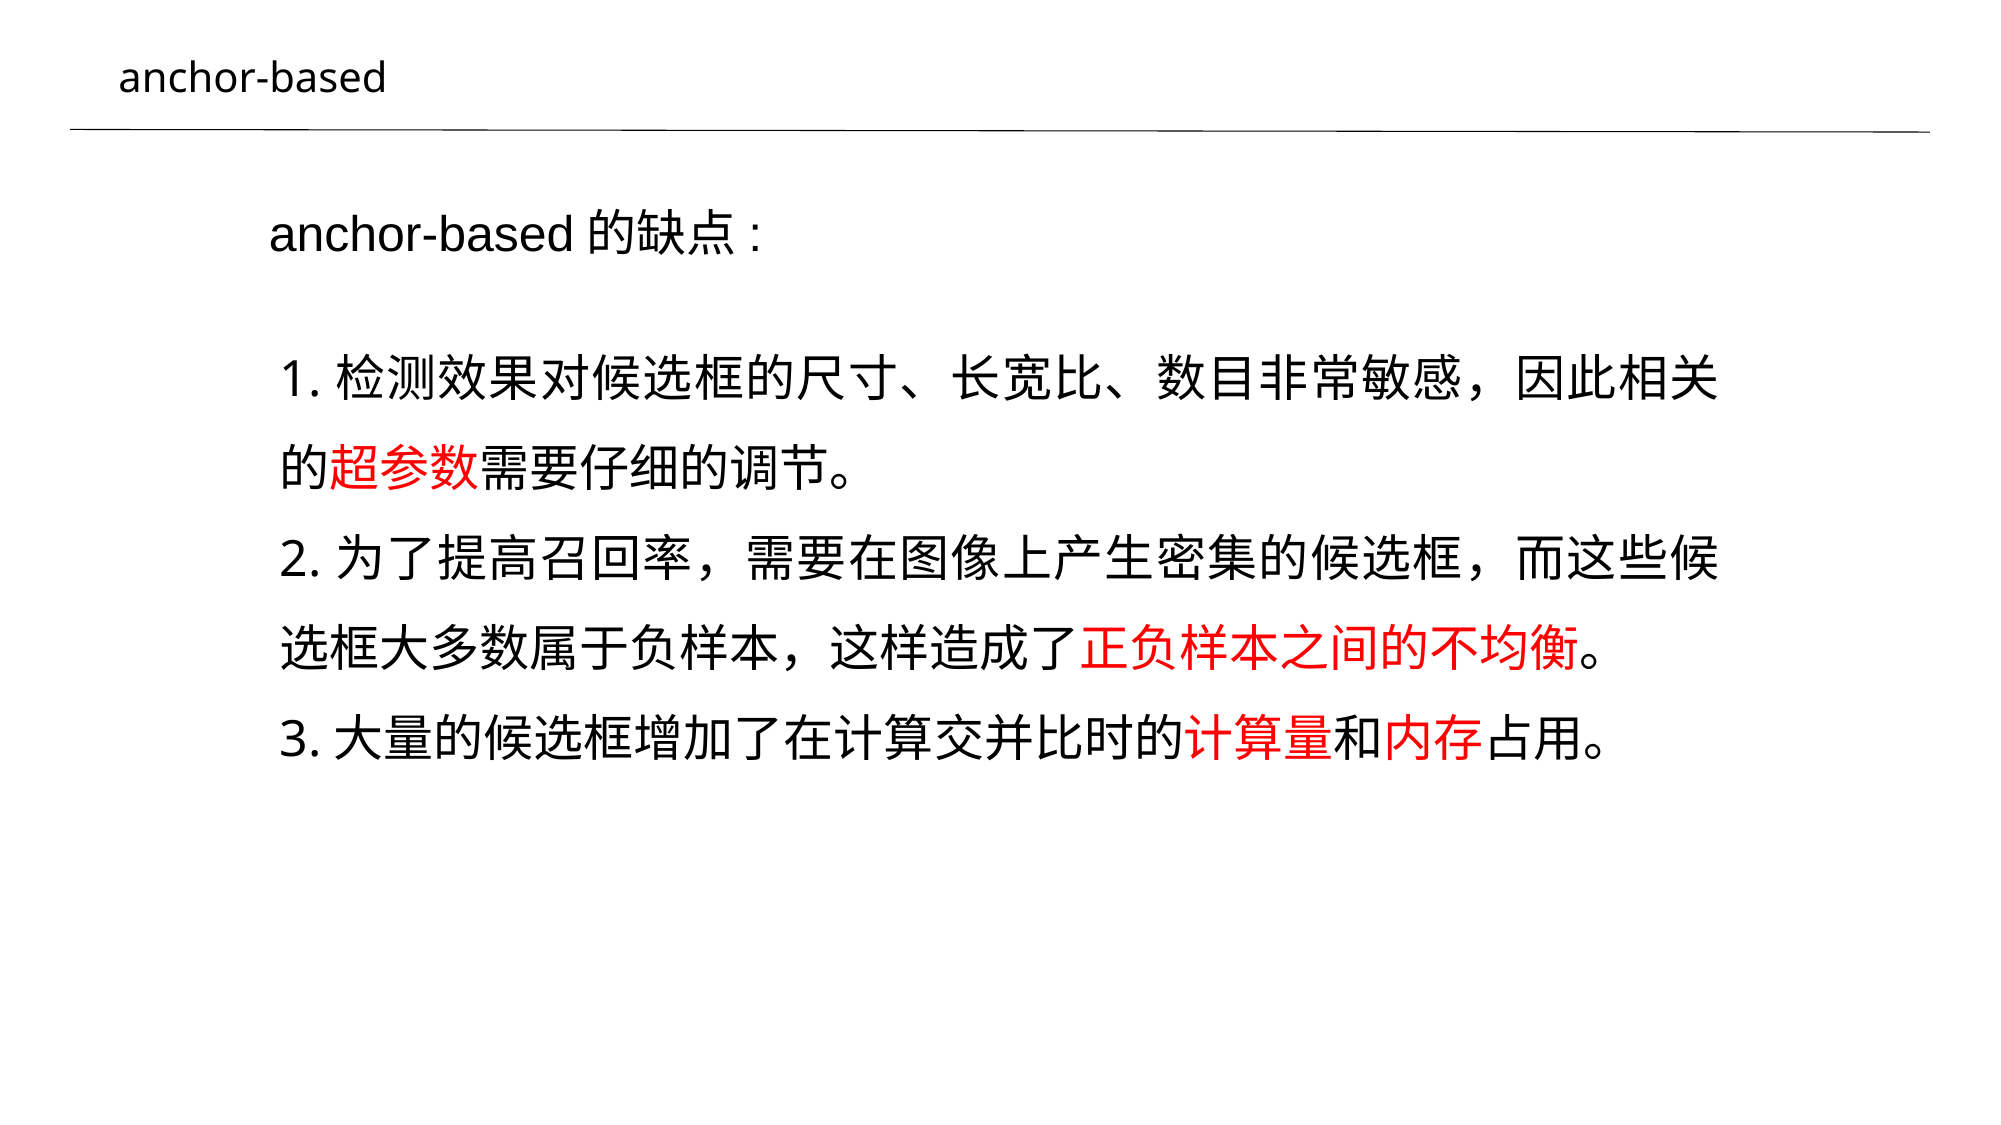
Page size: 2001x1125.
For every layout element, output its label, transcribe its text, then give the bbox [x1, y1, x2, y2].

text_box 1.检测效果对候选框的尺寸、长宽比、数目非常敏感，因此相关的超参数需要仔细的调节。 2.为了提高召回率，需要在图像上产生密集的候选框，而这些候选框大多数属于负样本，这样造成了正负样本之间的不均衡。 3.大量的候选框增加了在计算交并比时的计算量和内存占用。 [264, 308, 1735, 887]
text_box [69, 129, 1930, 133]
text_box anchor-based [103, 42, 403, 108]
text_box anchor-based的缺点: [254, 194, 754, 269]
